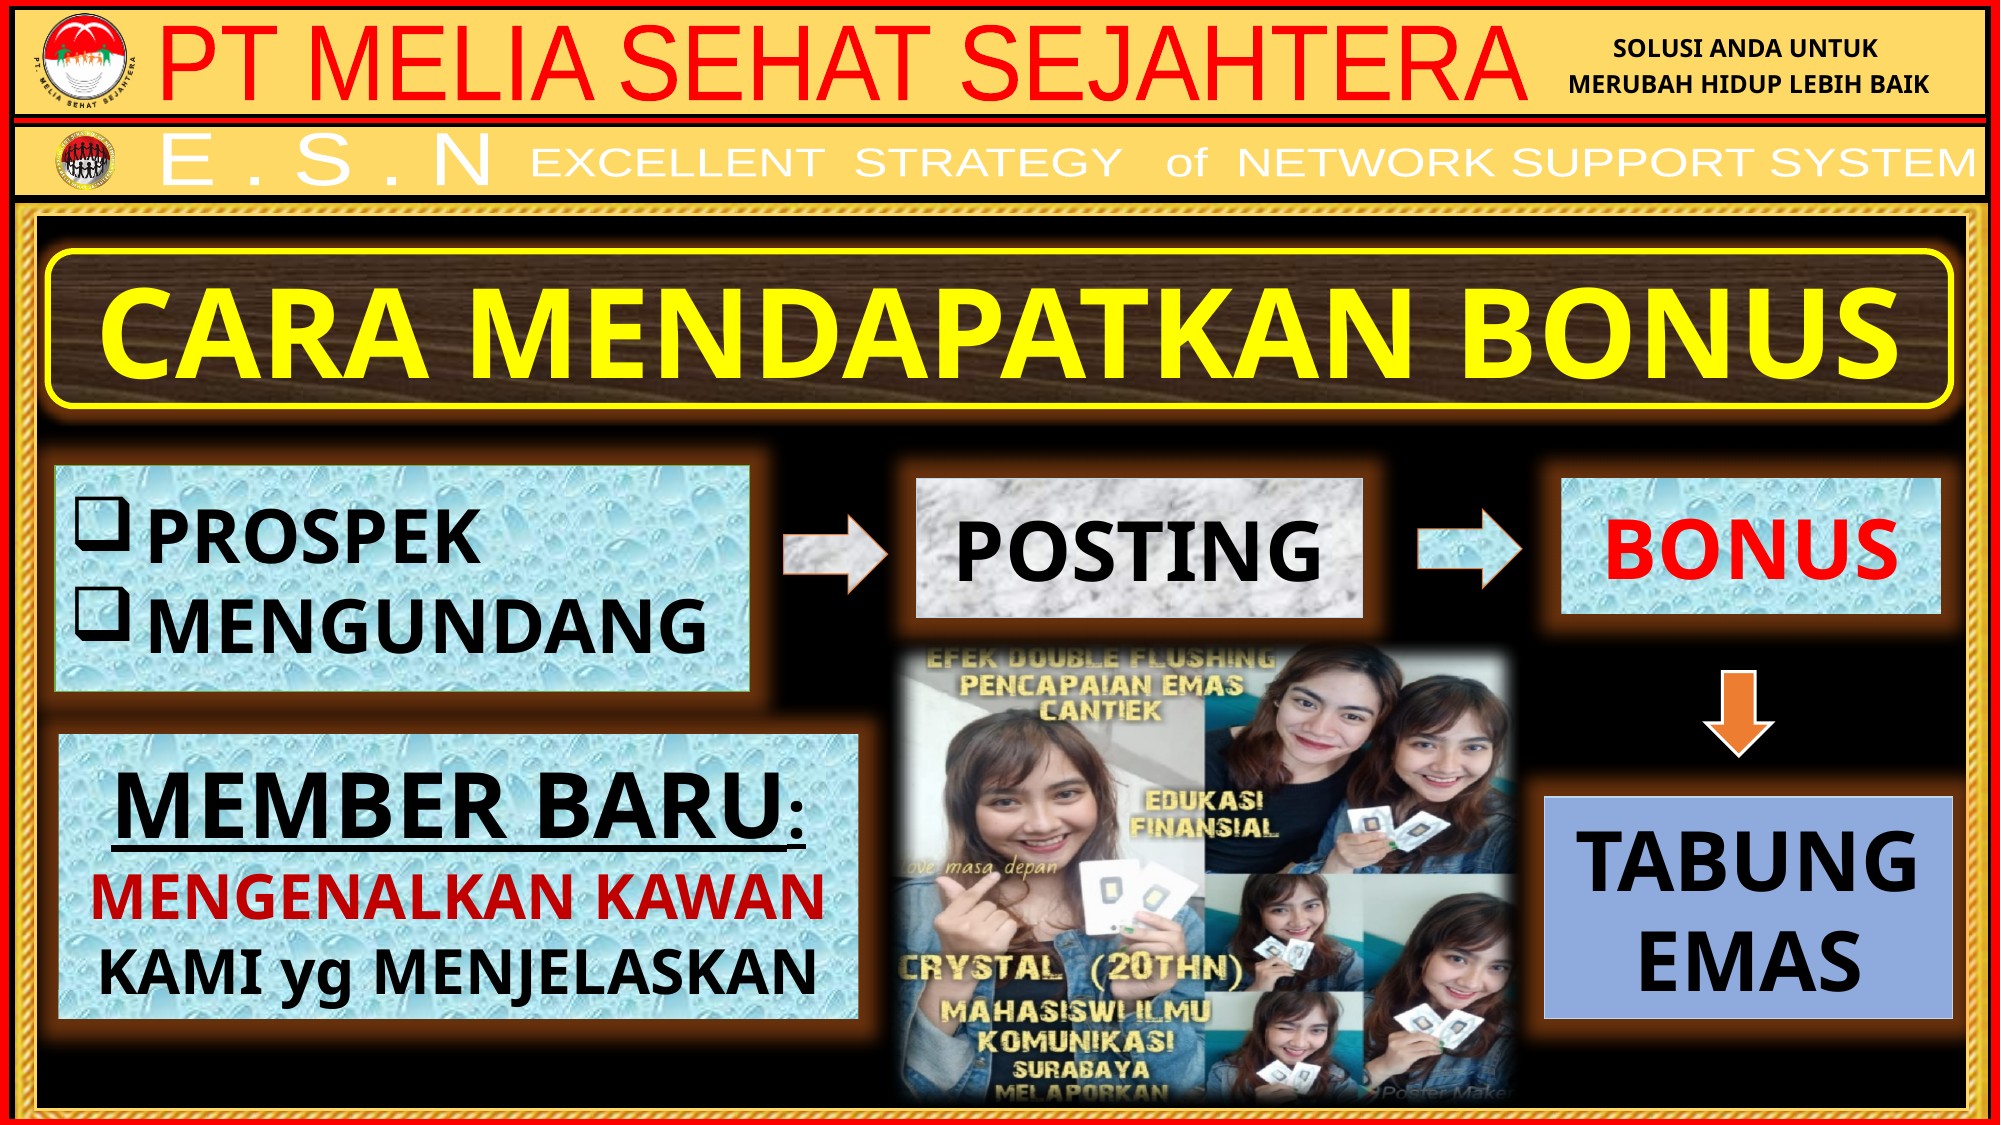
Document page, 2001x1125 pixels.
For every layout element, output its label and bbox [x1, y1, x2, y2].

picture [15, 203, 1988, 1119]
text_box [783, 478, 1363, 618]
text_box [2, 0, 1998, 1125]
